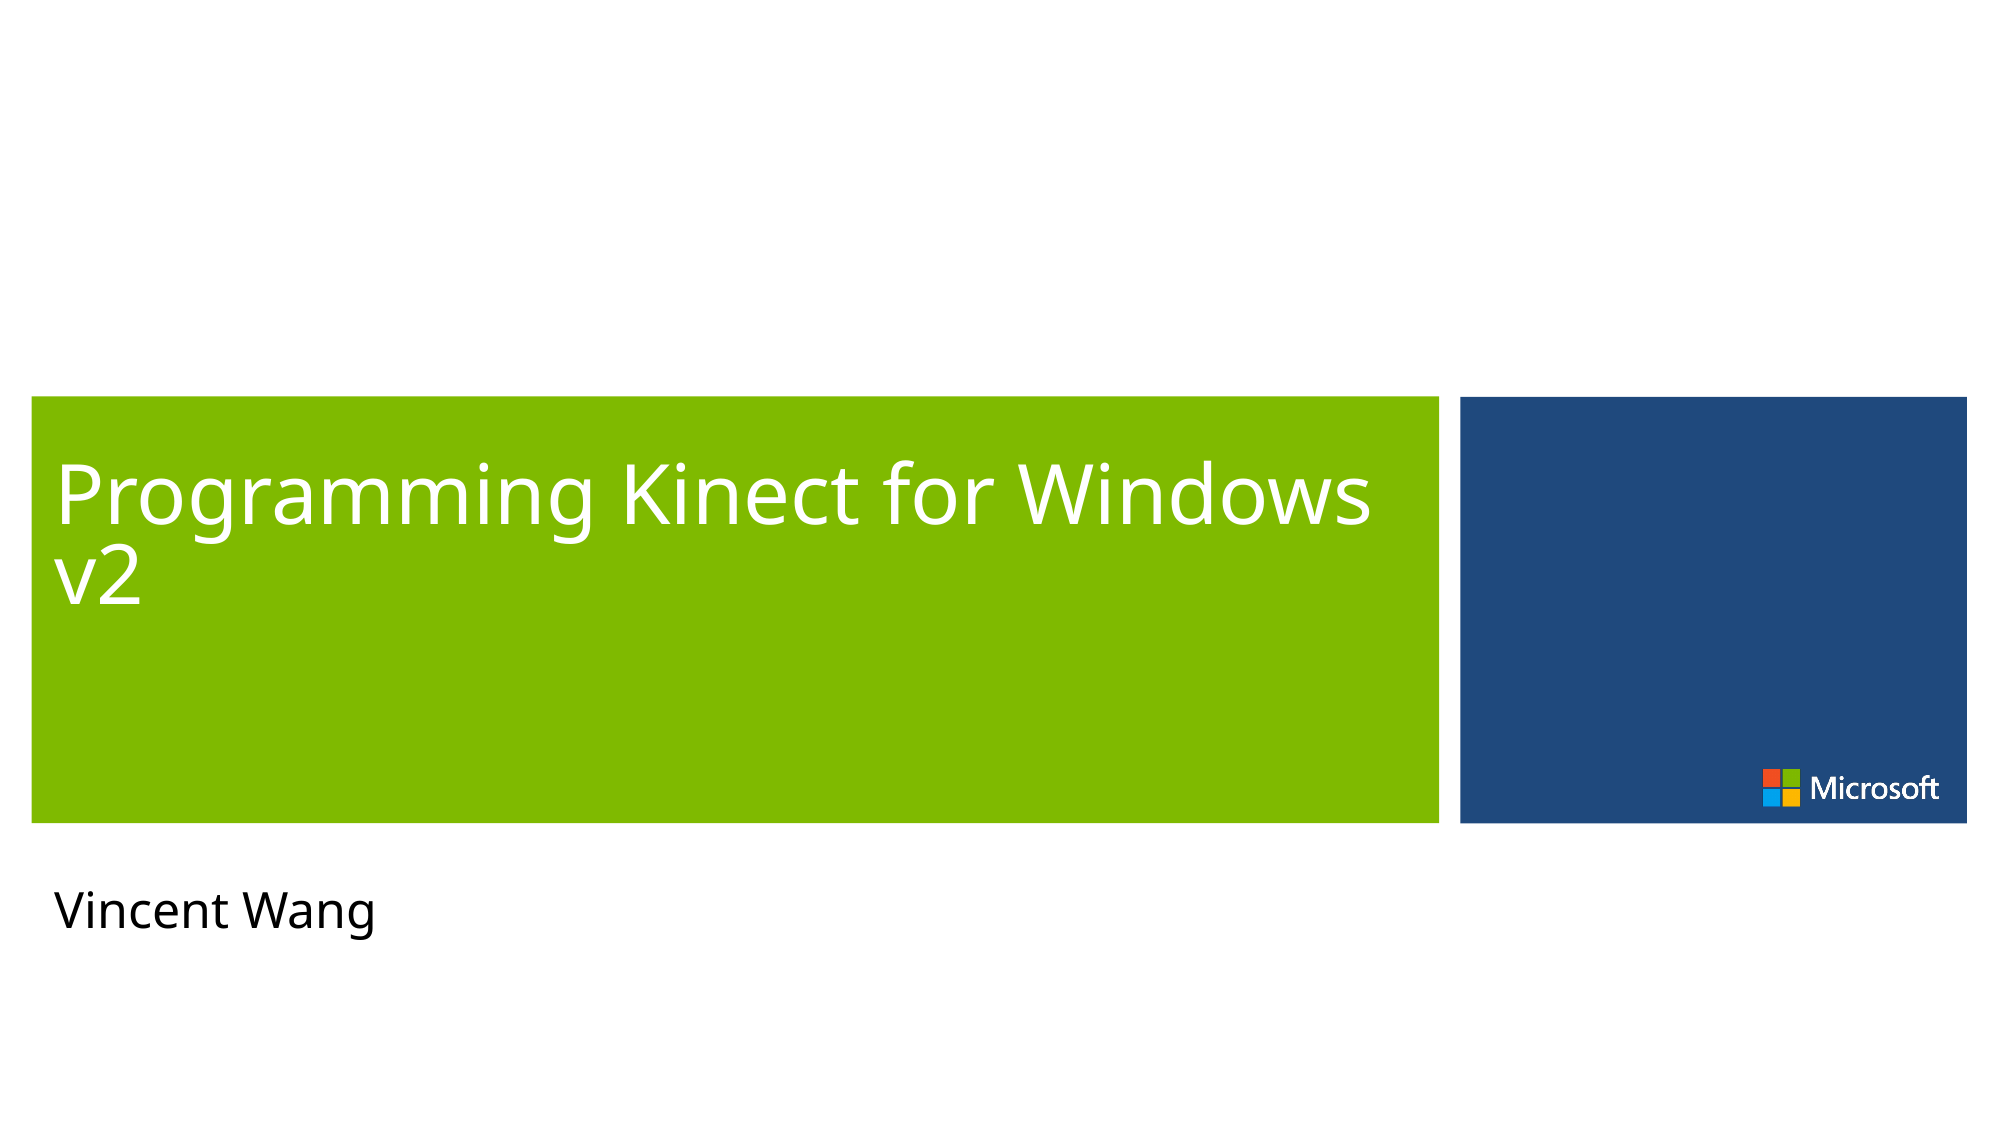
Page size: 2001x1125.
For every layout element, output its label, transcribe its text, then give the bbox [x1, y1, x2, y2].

subtitle Vincent Wang [31, 841, 1440, 1082]
title Programming Kinect for Windows v2 [31, 396, 1440, 824]
picture [1760, 759, 1947, 815]
